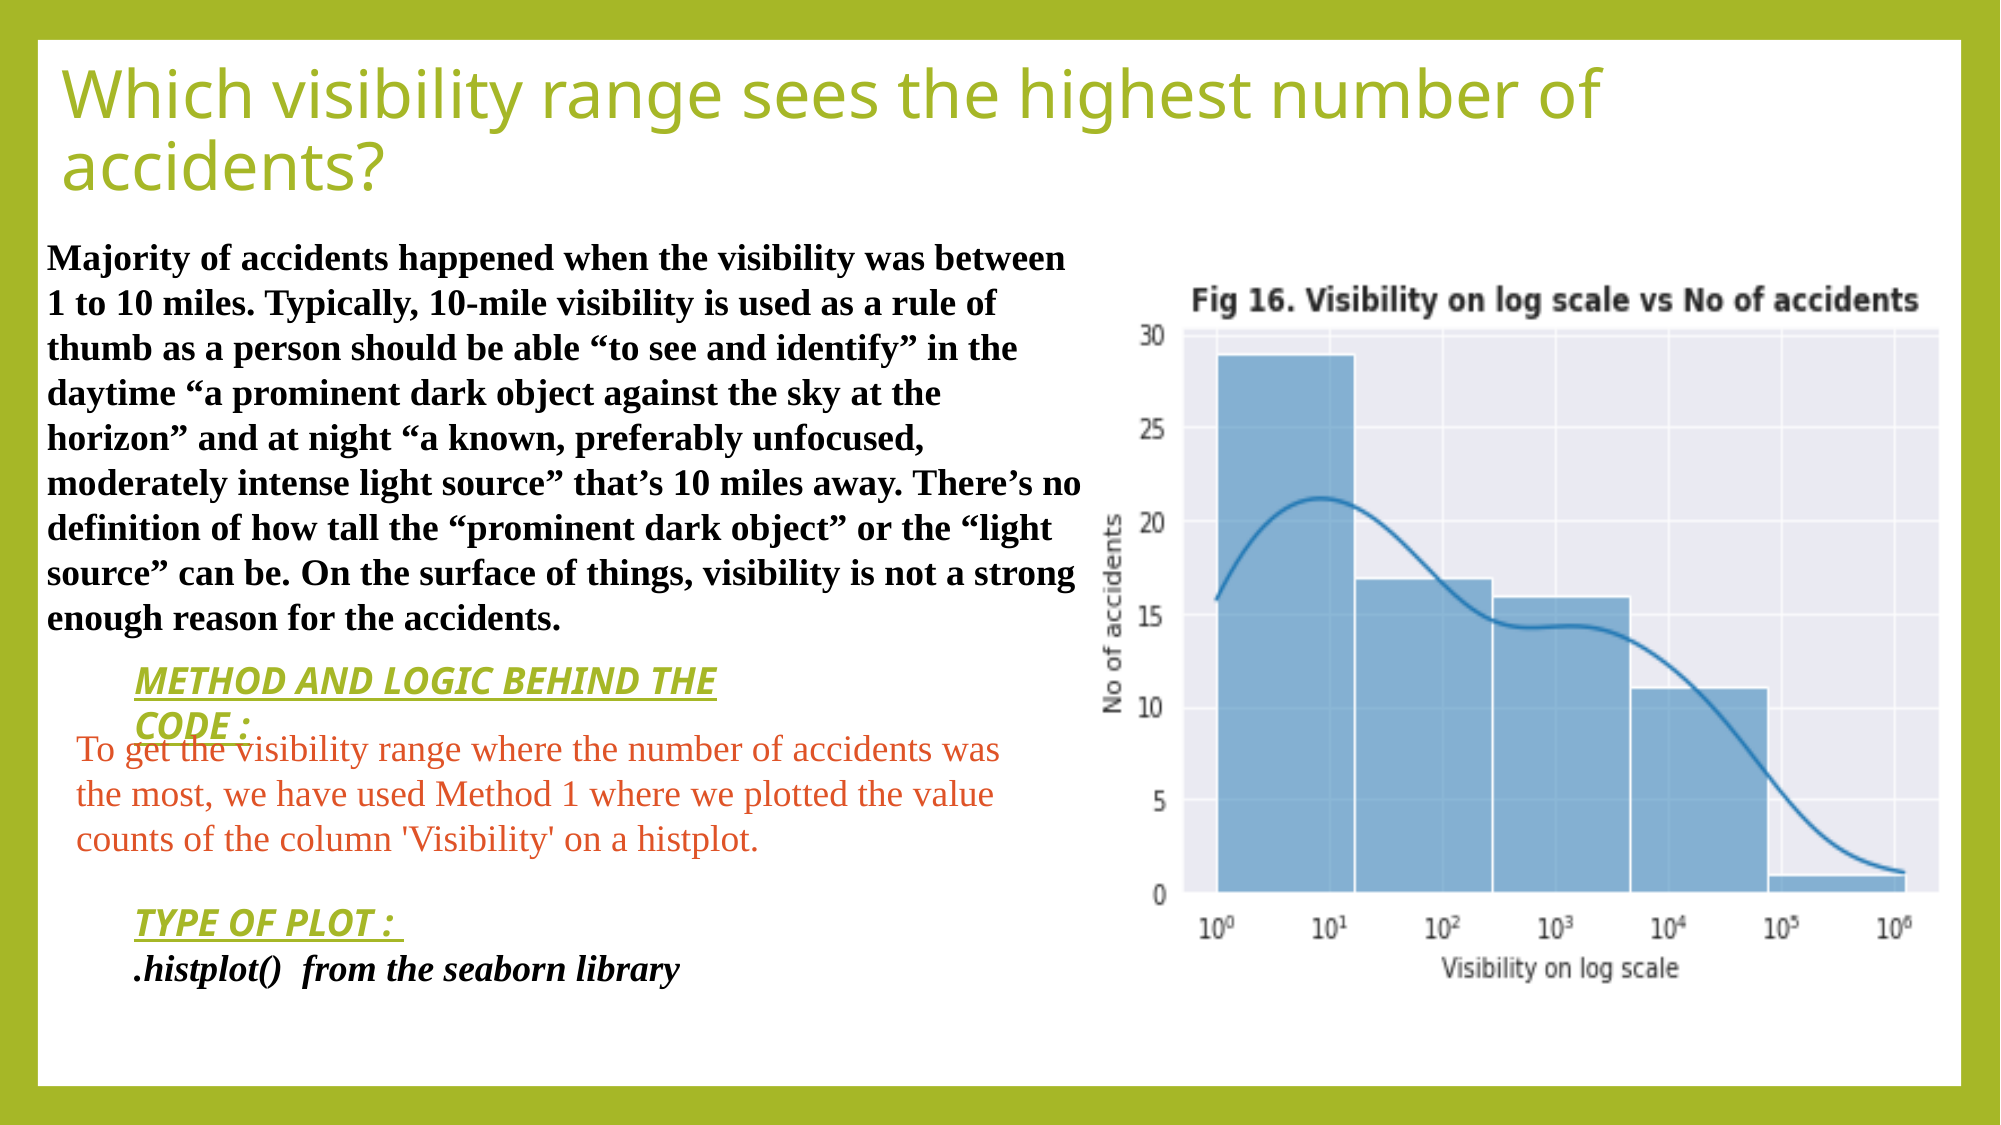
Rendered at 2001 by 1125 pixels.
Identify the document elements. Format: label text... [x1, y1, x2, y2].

title Which visibility range sees the highest number of accidents? [46, 121, 1953, 243]
text_box METHOD AND LOGIC BEHIND THE CODE : [119, 649, 832, 716]
text_box Majority of accidents happened when the visibility was between 1 to 10 miles. Typically, 10-mile visibility is used as a rule of thumb as a person should be able “to see and identify” in the daytime “a prominent dark object against the sky at the horizon” and at night “a known, preferably unfocused, moderately intense light source” that’s 10 miles away. There’s no definition of how tall the “prominent dark object” or the “light source” can be. On the surface of things, visibility is not a strong enough reason for the accidents. [31, 225, 1102, 646]
text_box To get the visibility range where the number of accidents was the most, we have used Method 1 where we plotted the value counts of the column 'Visibility' on a histplot. [61, 716, 1072, 867]
text_box TYPE OF PLOT : .histplot() from the seaborn library [118, 891, 978, 997]
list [1090, 268, 1954, 1003]
